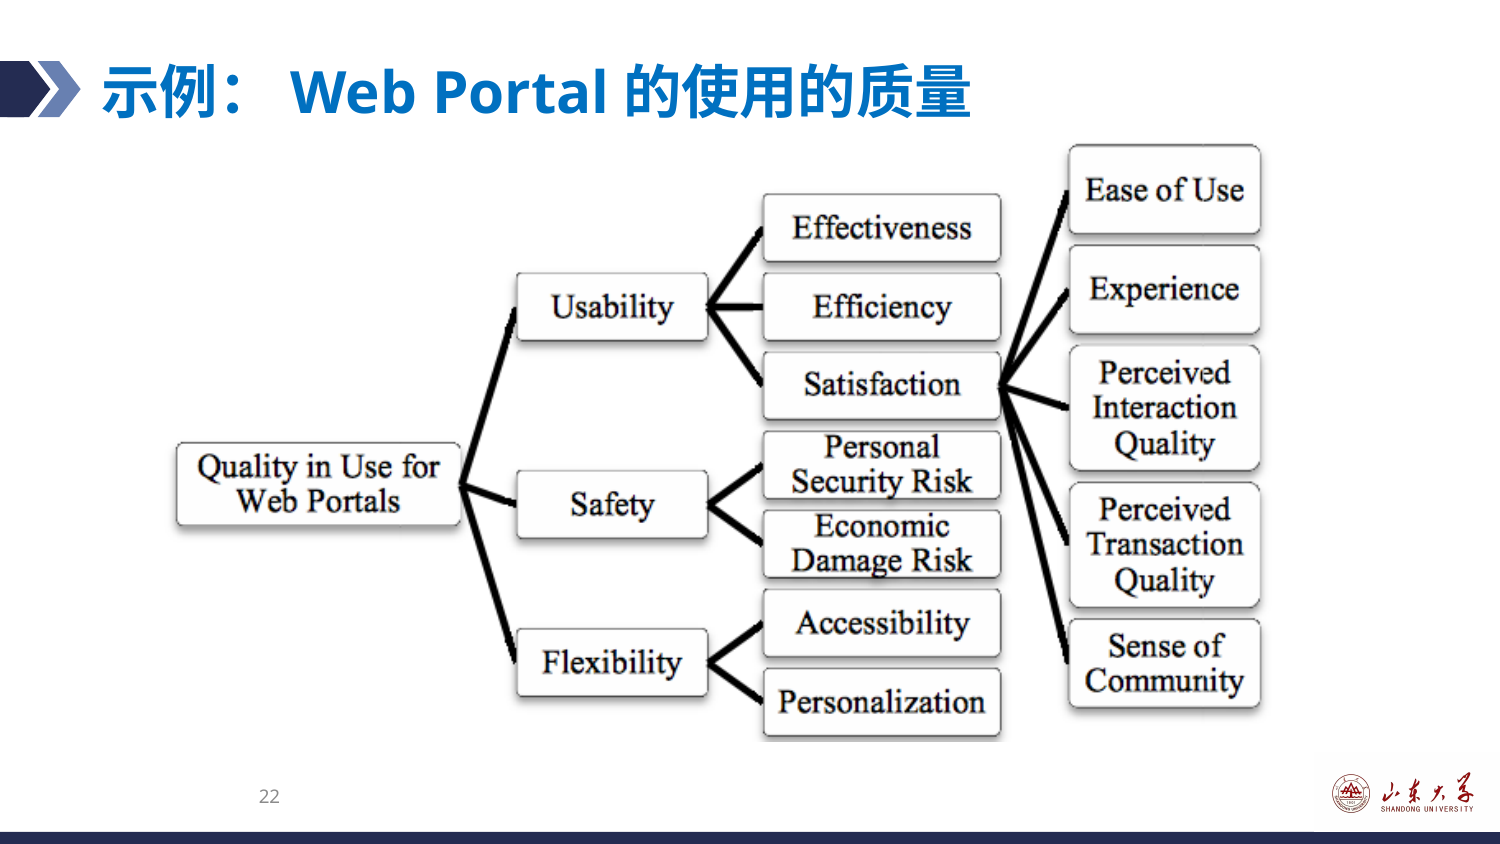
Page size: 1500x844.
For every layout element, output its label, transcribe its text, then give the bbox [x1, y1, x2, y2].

picture [163, 141, 1275, 742]
slide_number 22 [243, 768, 507, 827]
title 示例：Web Portal的使用的质量 [86, 47, 1050, 142]
